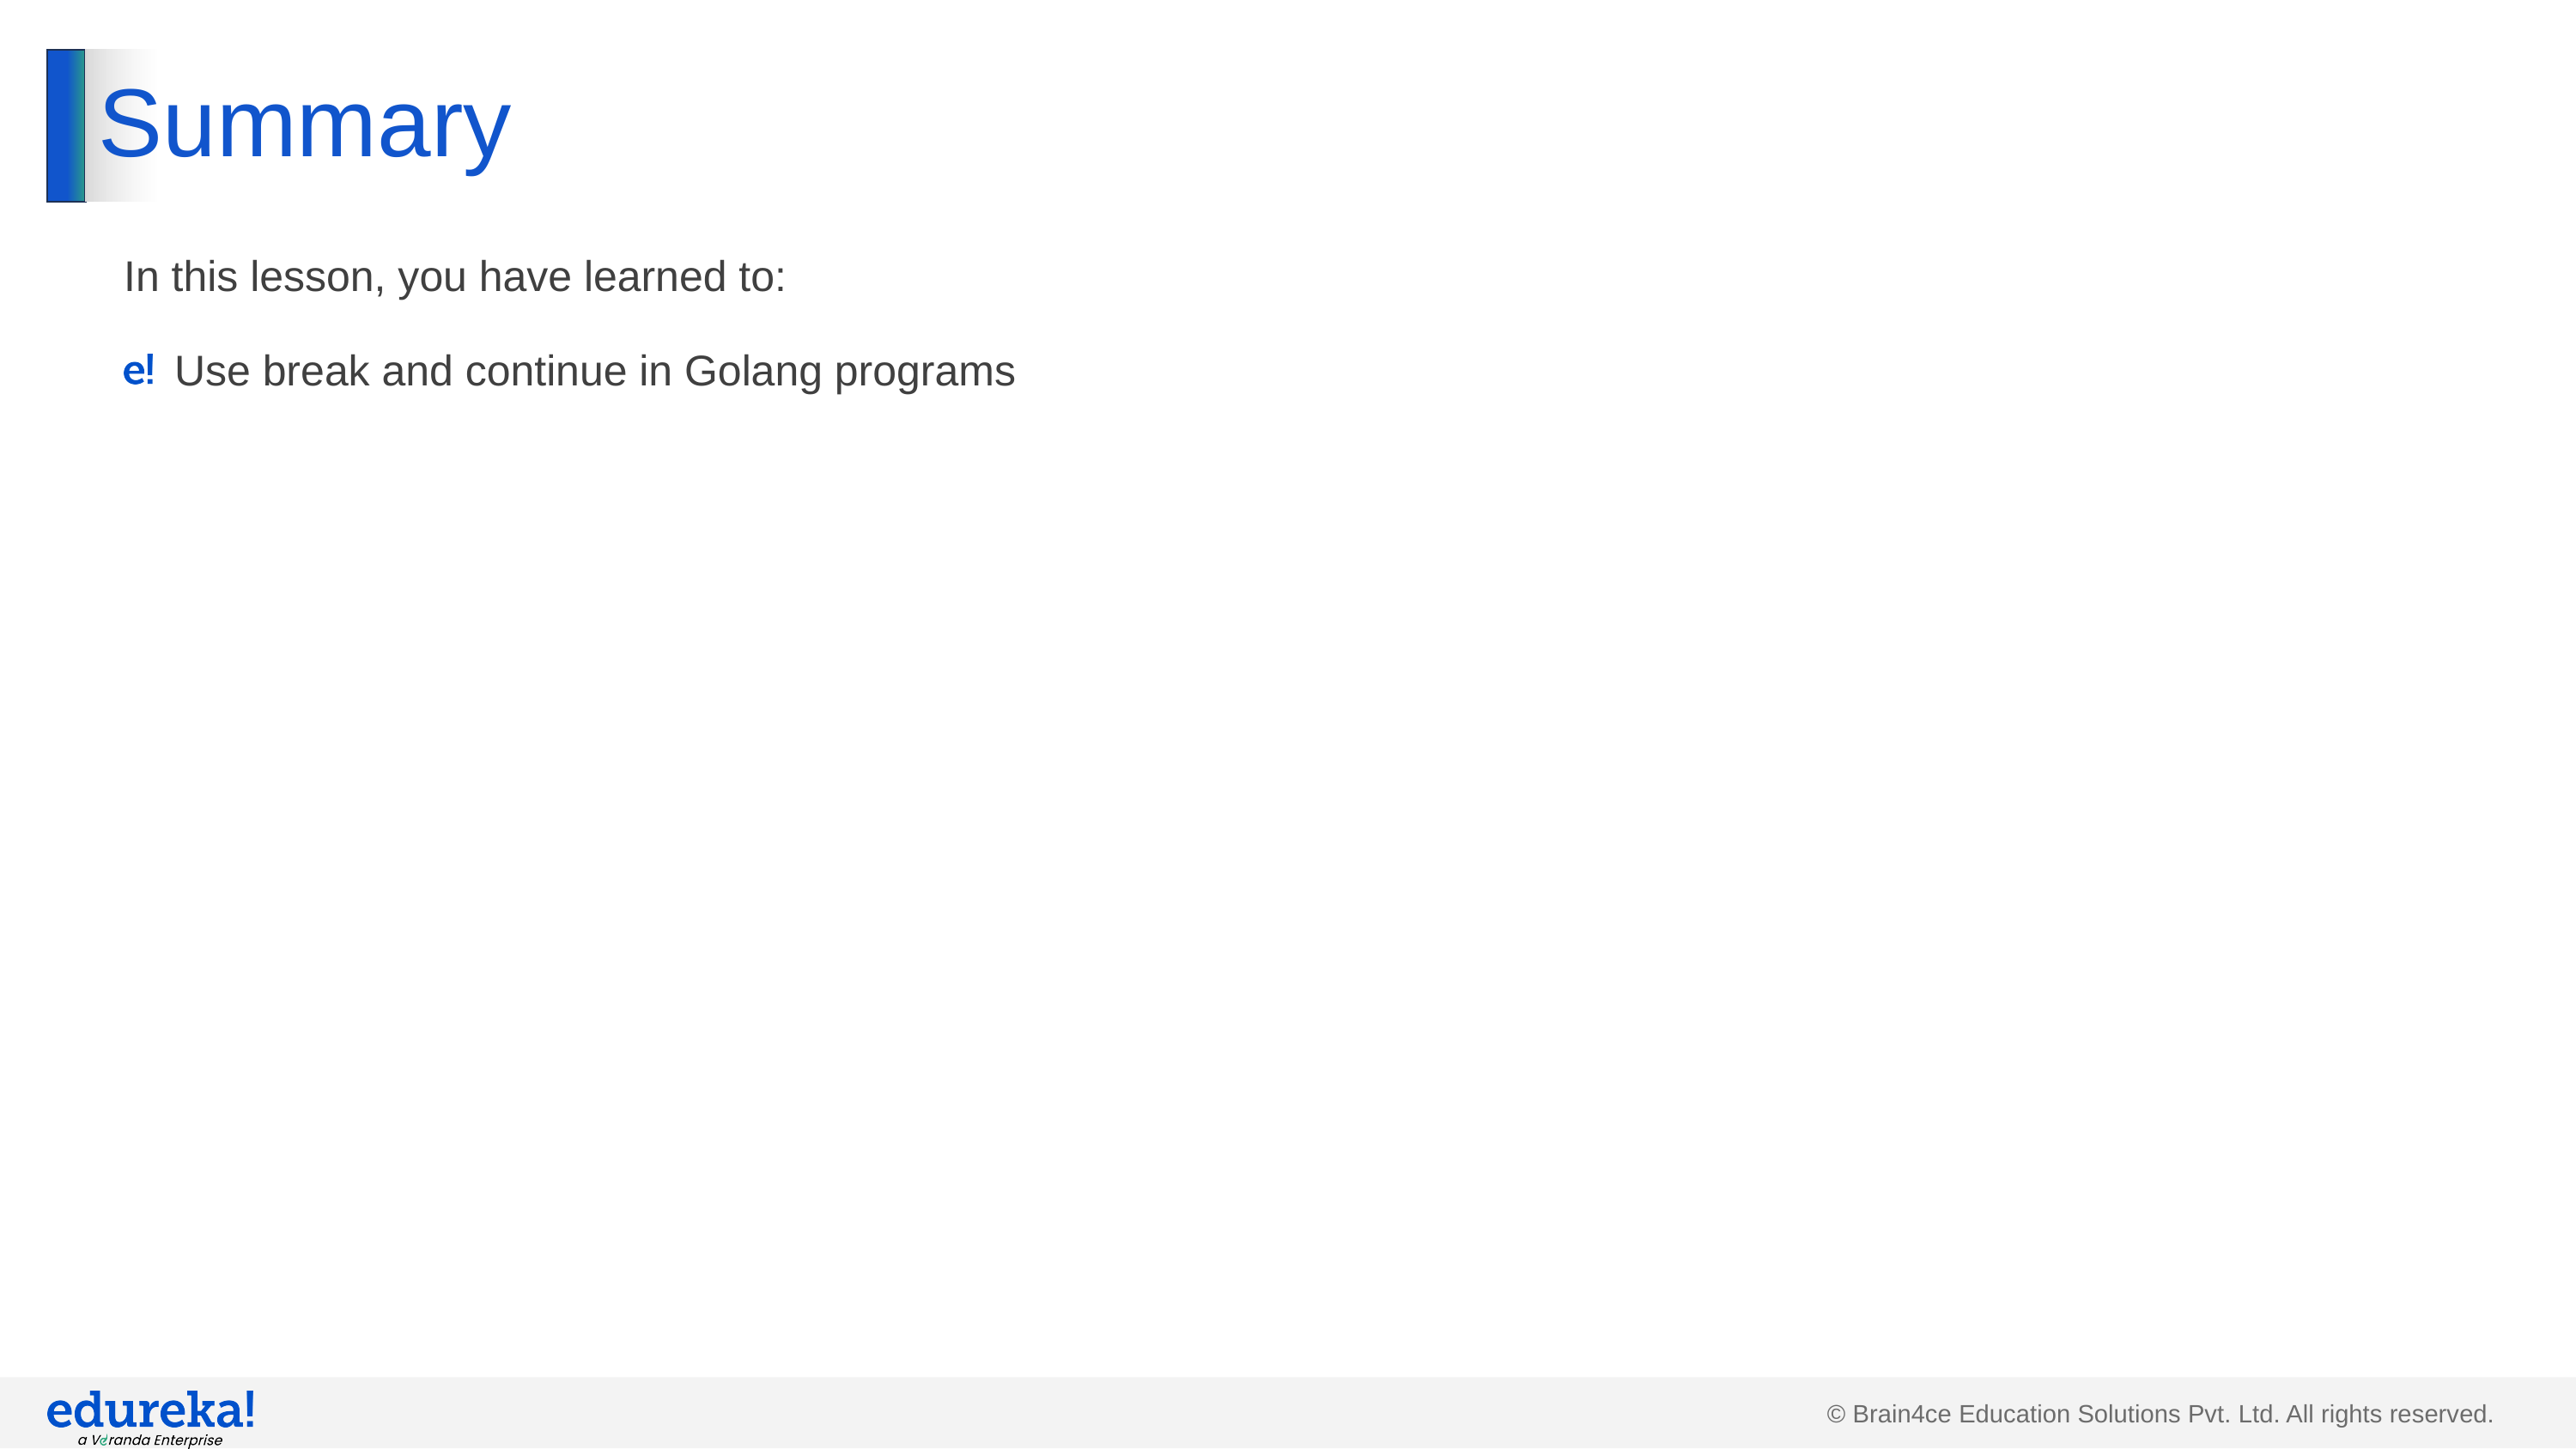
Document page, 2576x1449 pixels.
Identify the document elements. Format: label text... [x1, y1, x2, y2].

title Summary [85, 49, 2491, 202]
list In this lesson, you have learned to: Use break and continue in Golang programs [85, 242, 2491, 1332]
picture [47, 1391, 253, 1449]
picture [124, 354, 153, 385]
